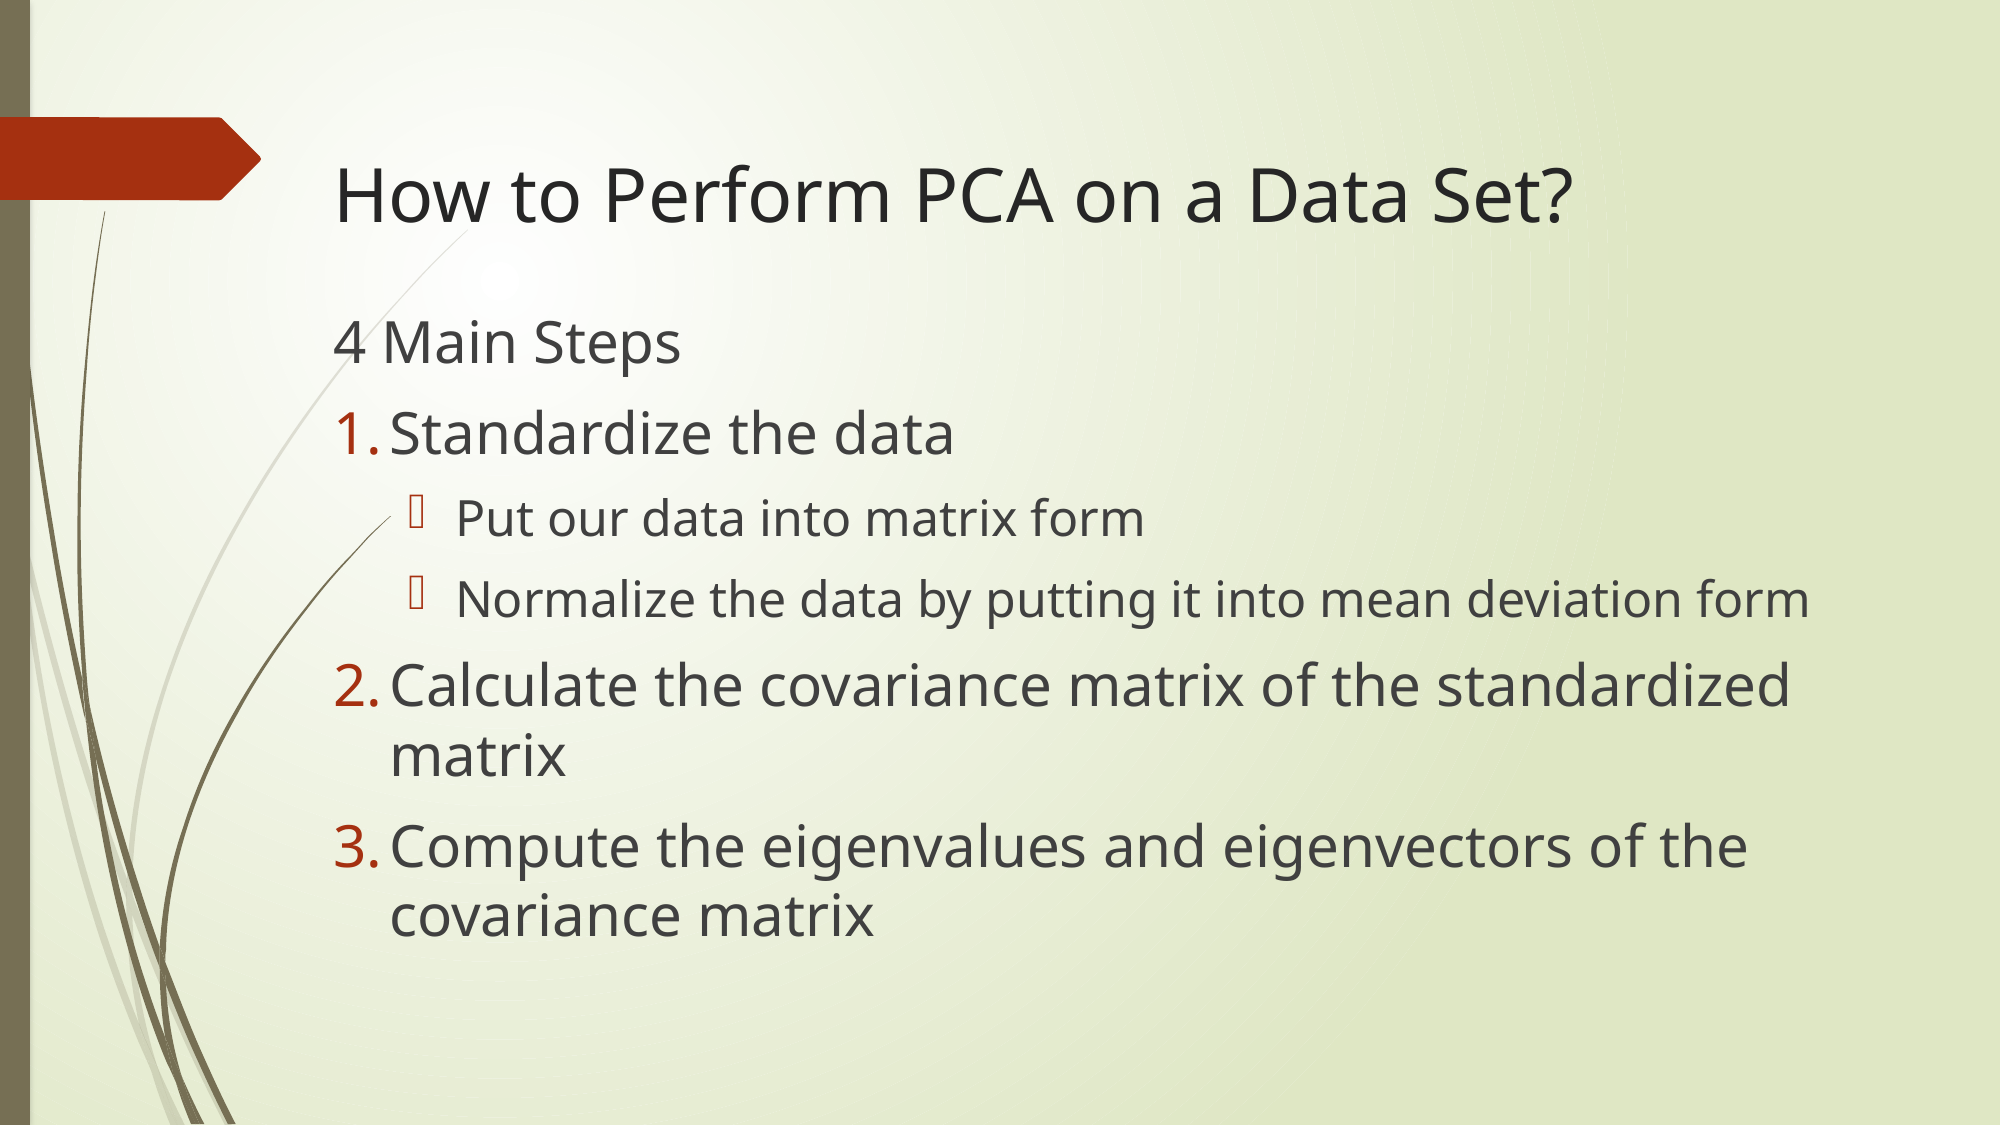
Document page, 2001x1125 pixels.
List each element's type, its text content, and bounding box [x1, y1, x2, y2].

title How to Perform PCA on a Data Set? [318, 139, 1781, 297]
list 4 Main Steps Standardize the data Put our data into matrix form Normalize the data by putting it into mean deviation form Calculate the covariance matrix of the standardized matrix Compute the eigenvalues and eigenvectors of the covariance matrix [318, 297, 1888, 1031]
